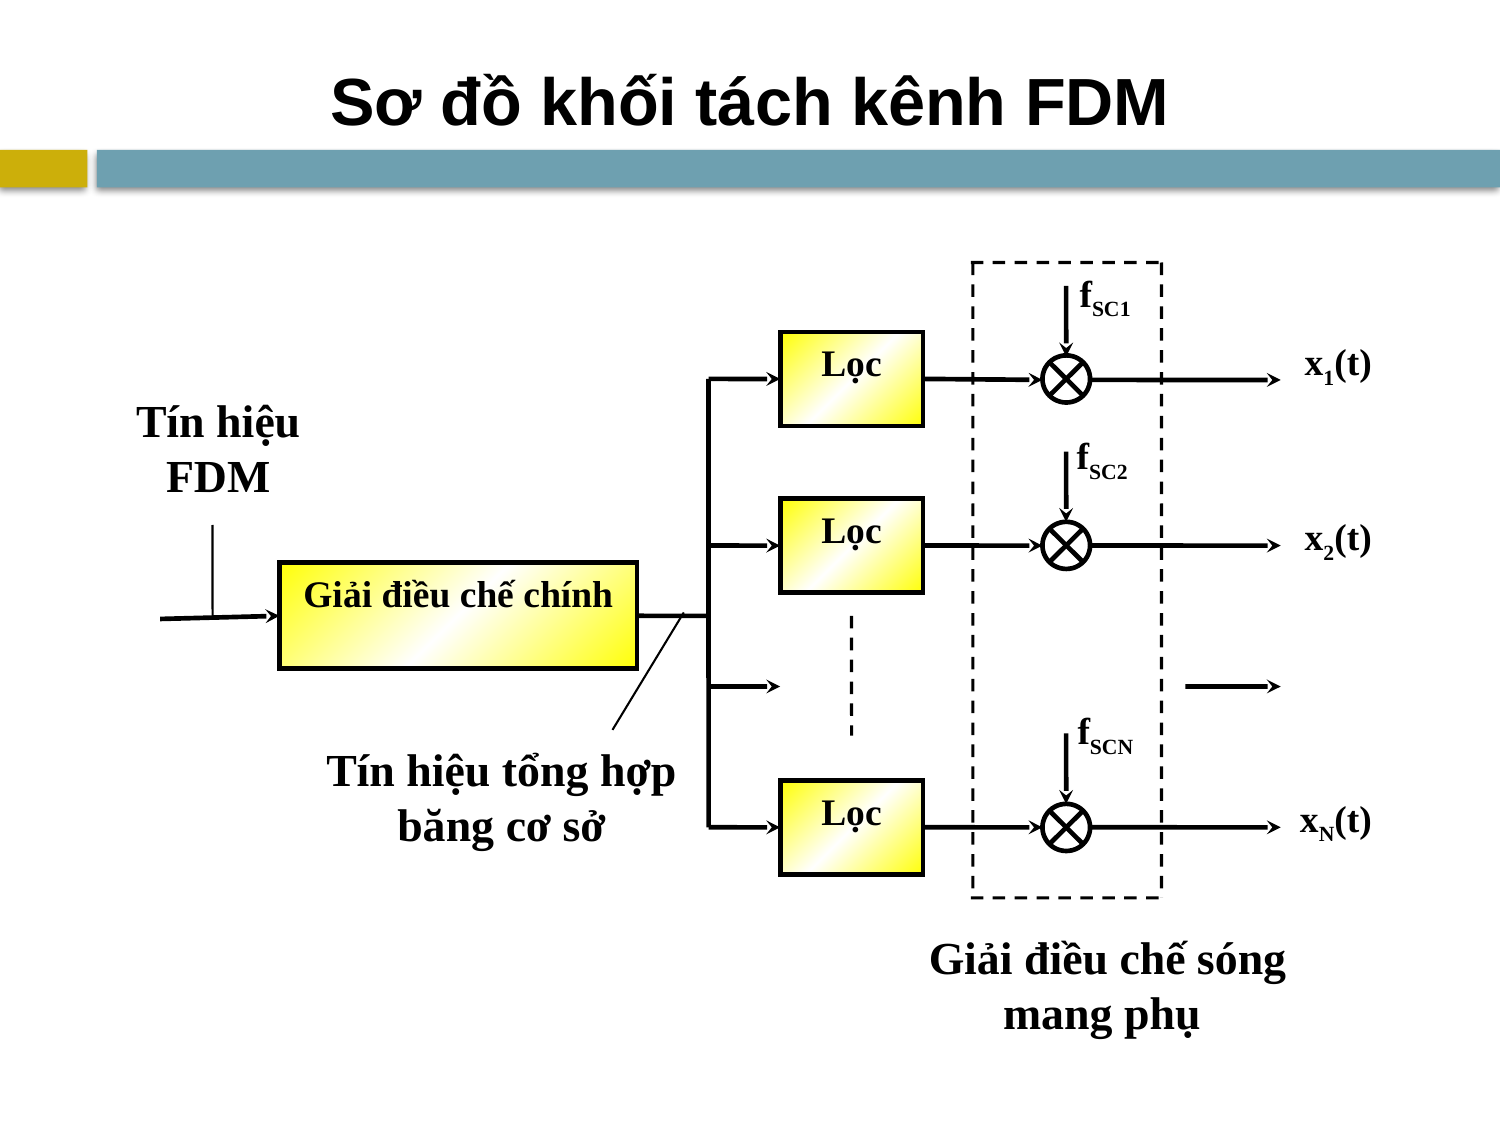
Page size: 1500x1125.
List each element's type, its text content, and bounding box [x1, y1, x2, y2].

title Sơ đồ khối tách kênh FDM [62, 12, 1438, 185]
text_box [74, 262, 1401, 1013]
